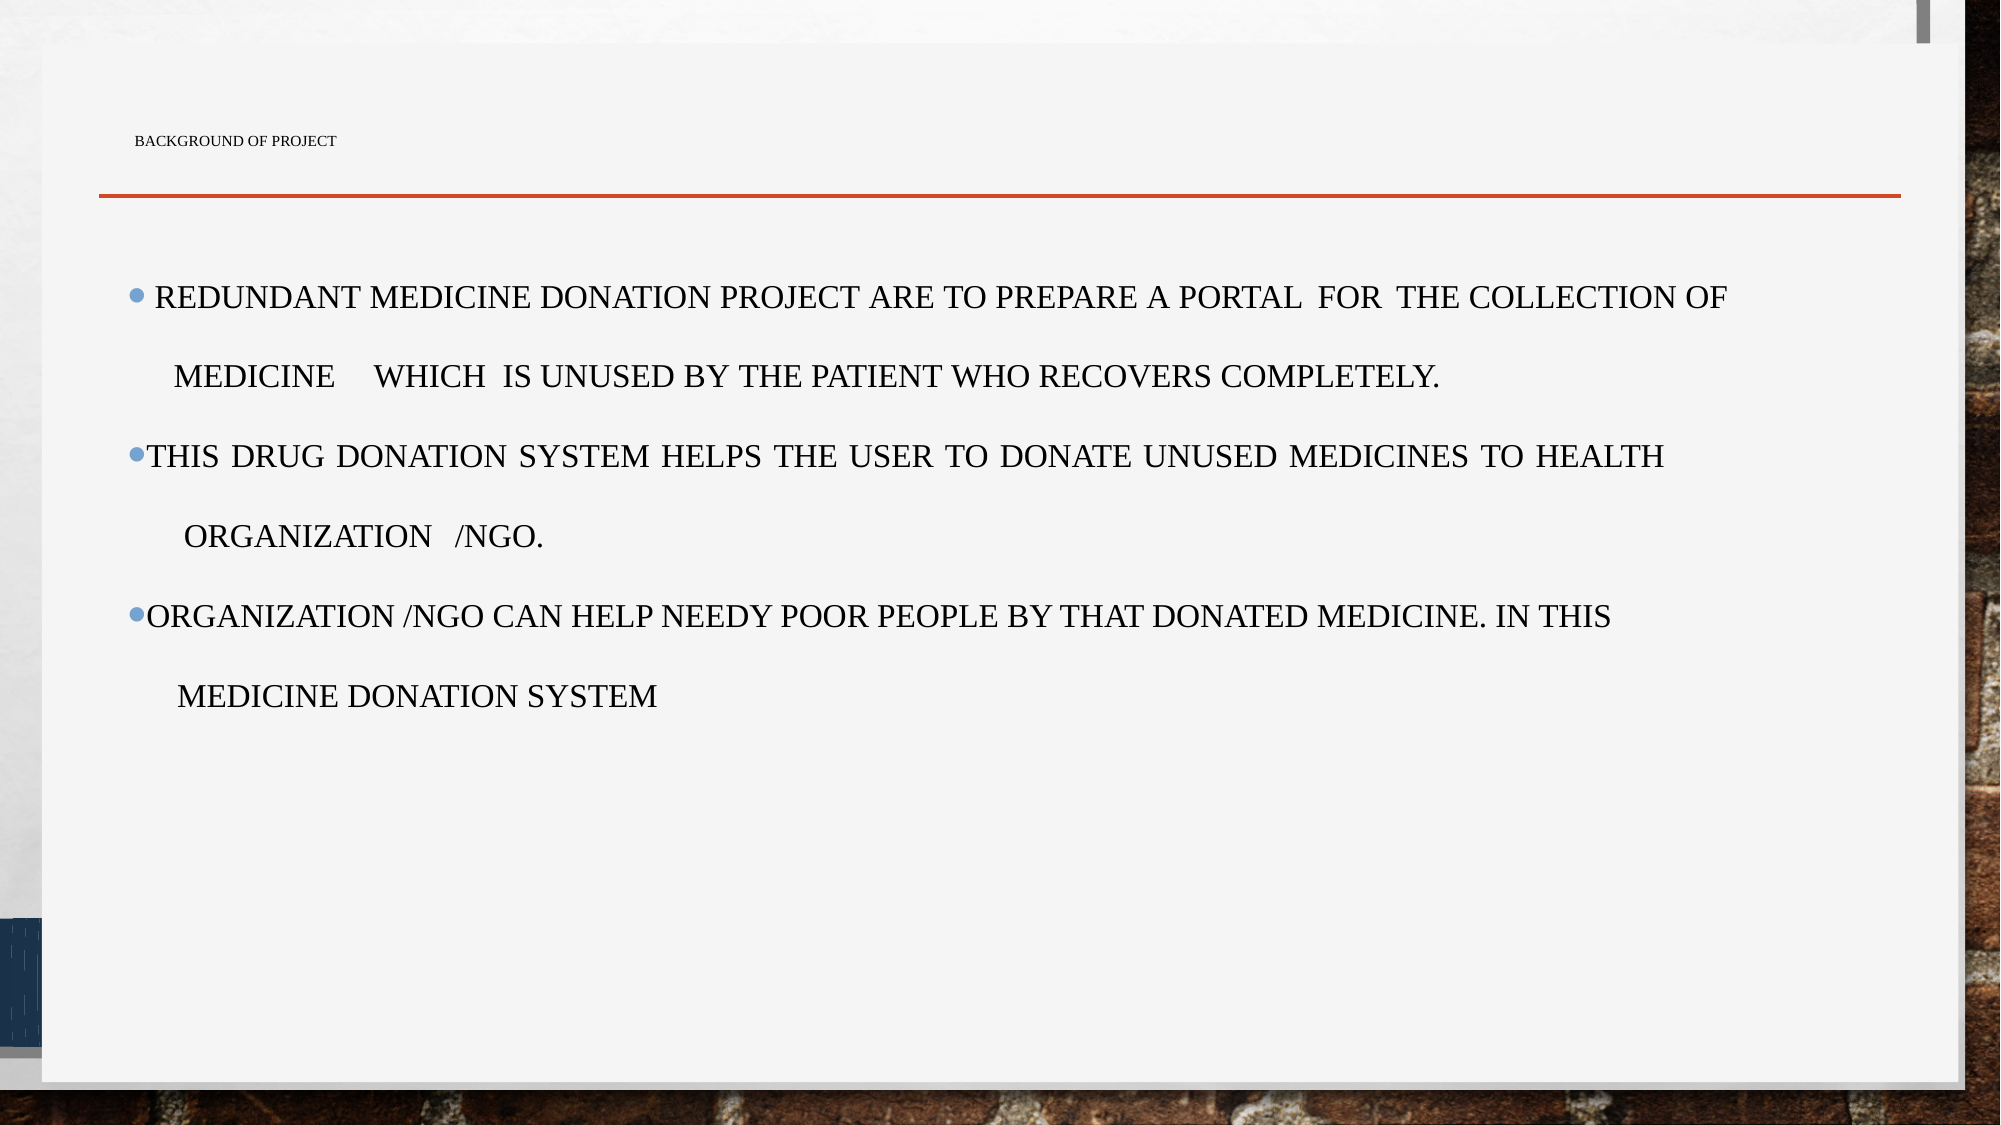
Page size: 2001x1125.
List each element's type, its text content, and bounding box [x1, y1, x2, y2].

picture [0, 0, 2000, 1125]
title Background of project [112, 112, 1818, 161]
list Redundant medicine donation project are to prepare a portal for the collection of medicine which is unused by the patient who recovers completely. This drug donation system helps the user to donate unused medicines to Health organization /NGO. Organization /NGO can help needy poor people by that donated medicine. In this medicine donation System [112, 243, 1818, 882]
